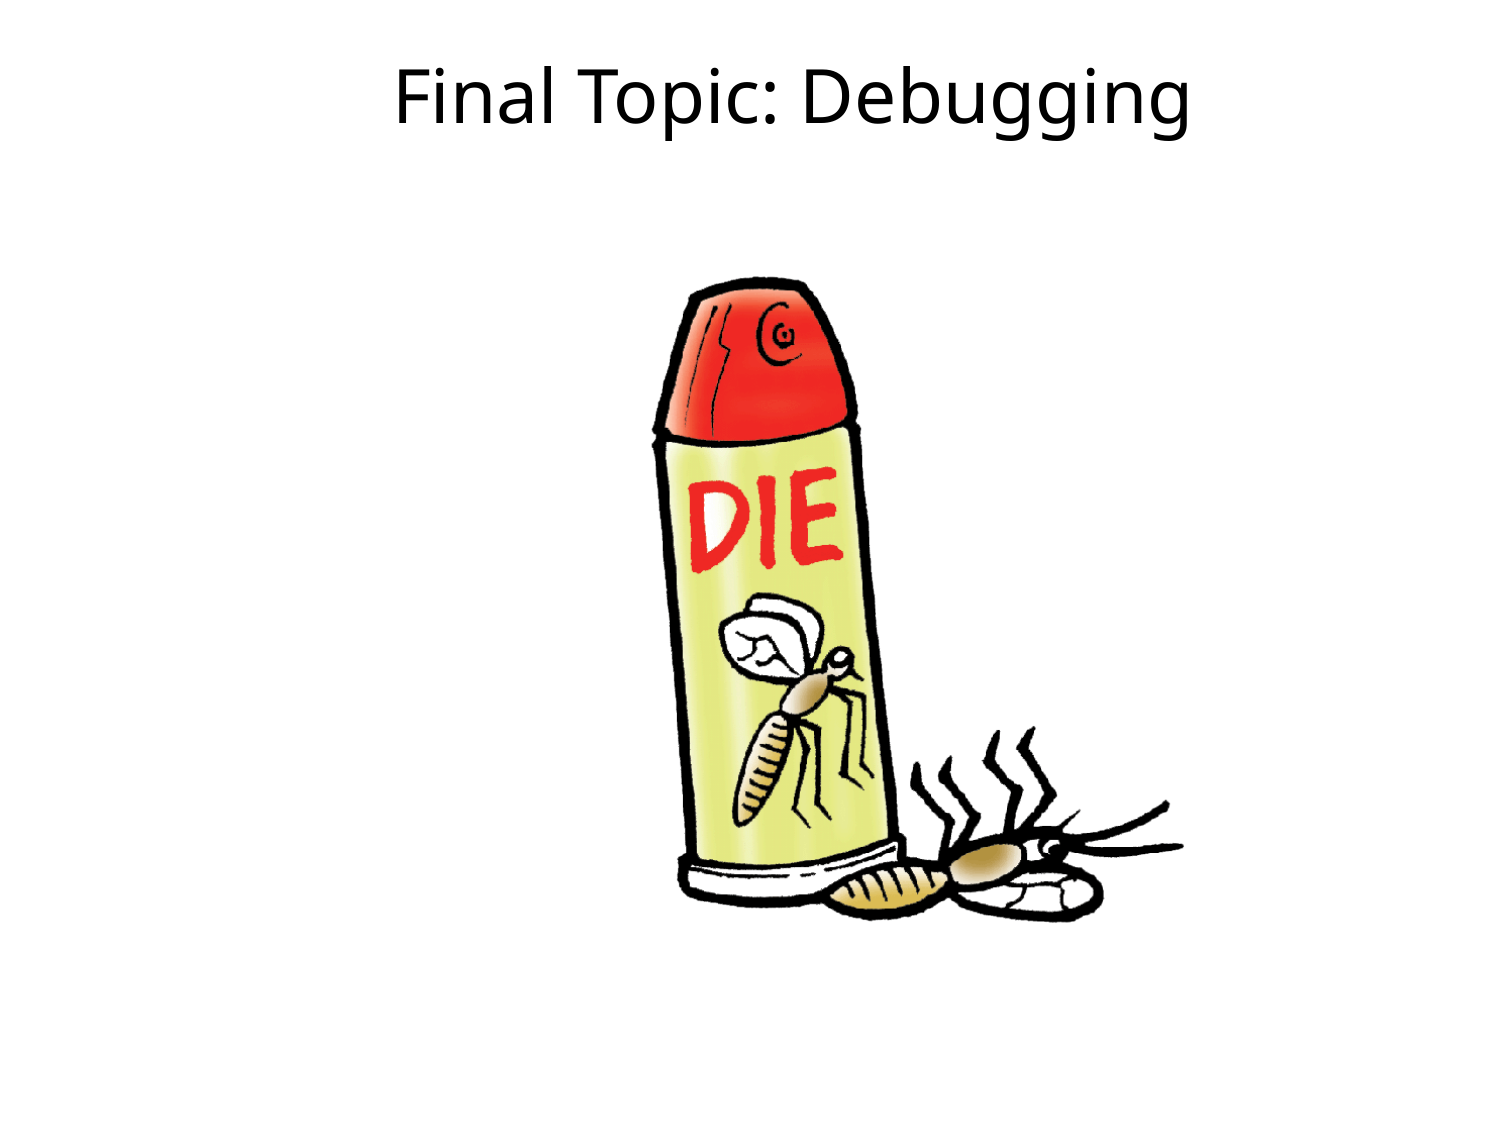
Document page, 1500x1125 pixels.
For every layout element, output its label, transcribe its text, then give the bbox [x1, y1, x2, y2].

text_box Final Topic: Debugging [155, 0, 1431, 188]
picture [611, 246, 1217, 953]
